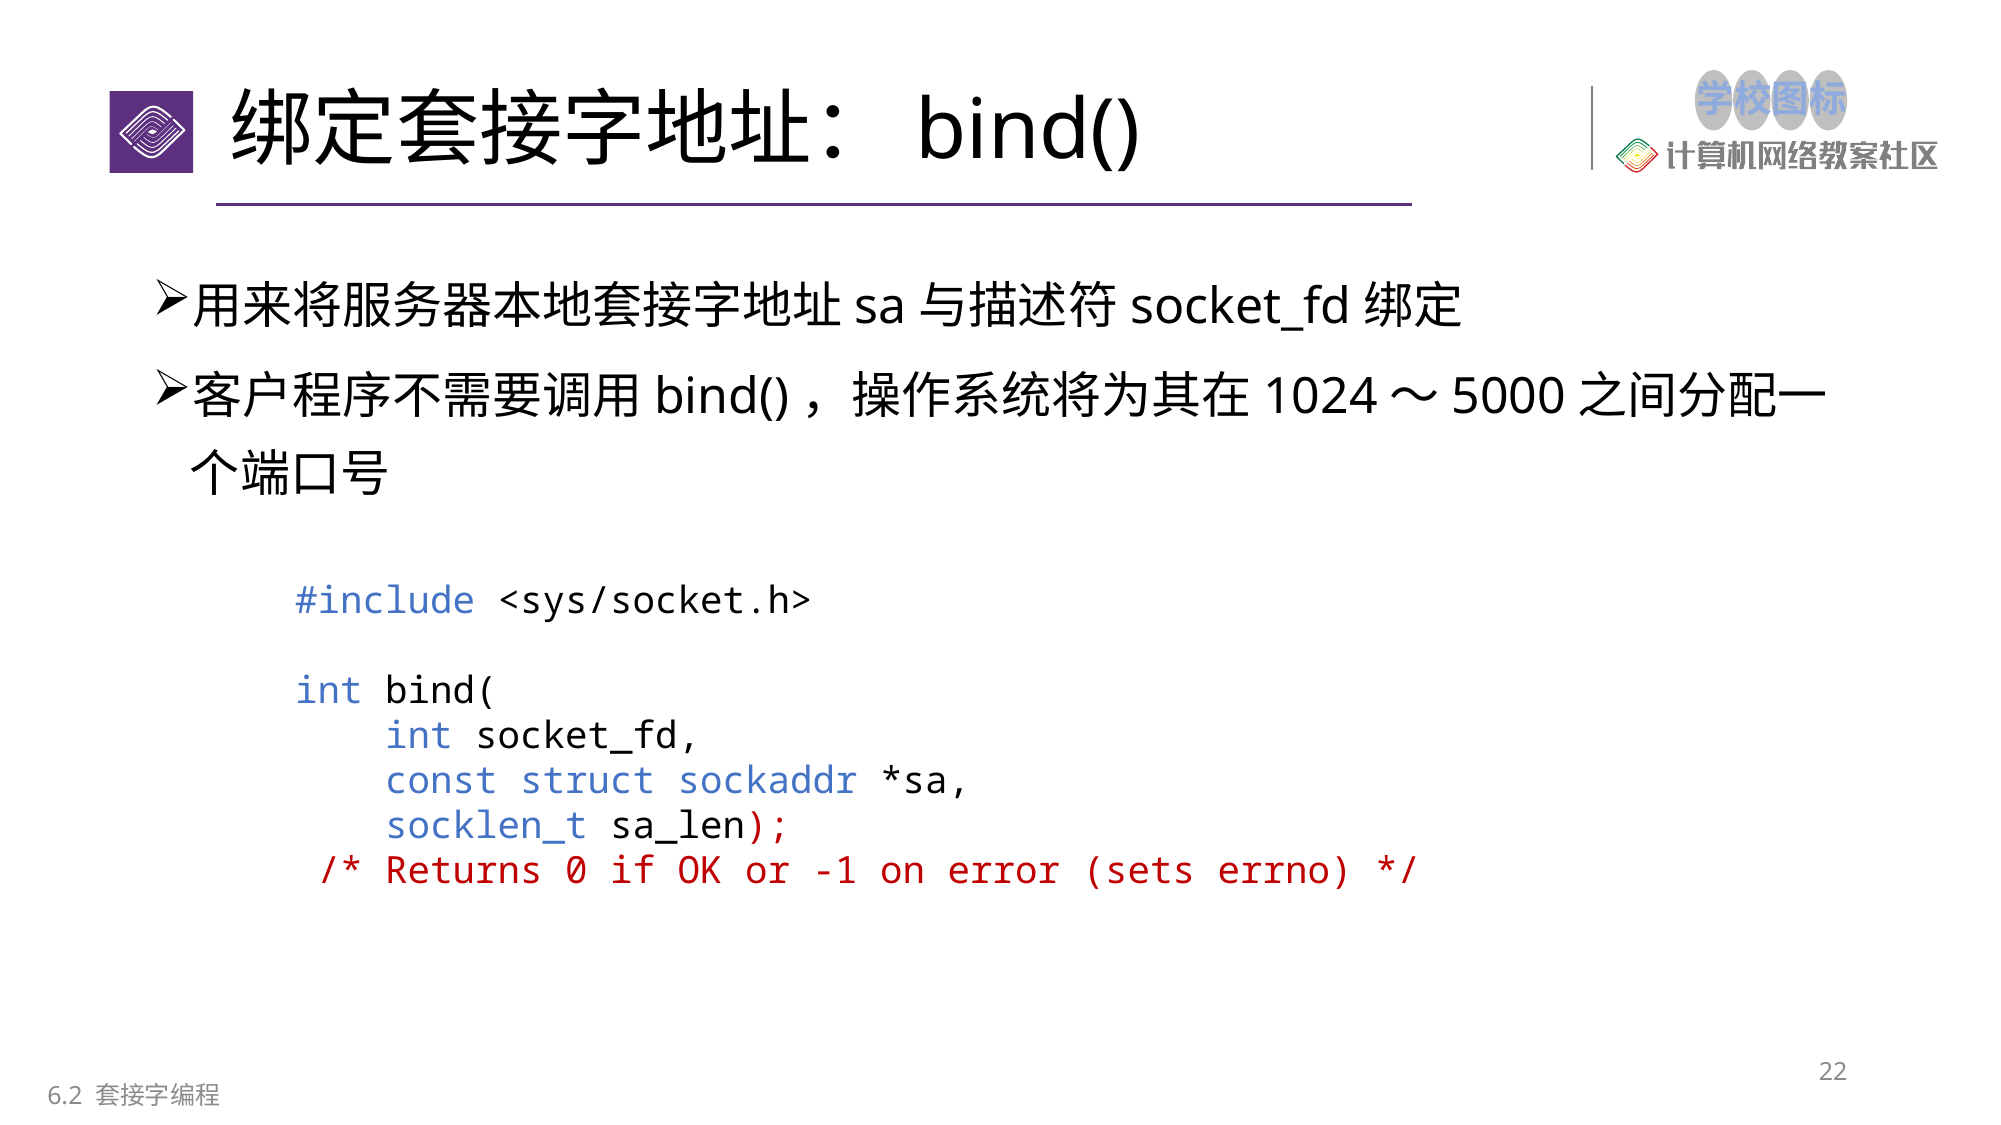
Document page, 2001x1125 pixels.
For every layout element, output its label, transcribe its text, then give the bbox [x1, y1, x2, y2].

slide_number 22 [1412, 1042, 1863, 1103]
list 用来将服务器本地套接字地址sa与描述符socket_fd绑定 客户程序不需要调用bind()，操作系统将为其在1024～5000之间分配一个端口号 [137, 247, 1863, 528]
slide_number 6.2 套接字编程 [32, 1064, 483, 1125]
text_box #include <sys/socket.h> int bind( int socket_fd, const struct sockaddr *sa, socklen_t sa_len); /* Returns 0 if OK or -1 on error (sets errno) */ [280, 568, 1639, 899]
title 绑定套接字地址：bind() [214, 59, 1564, 205]
